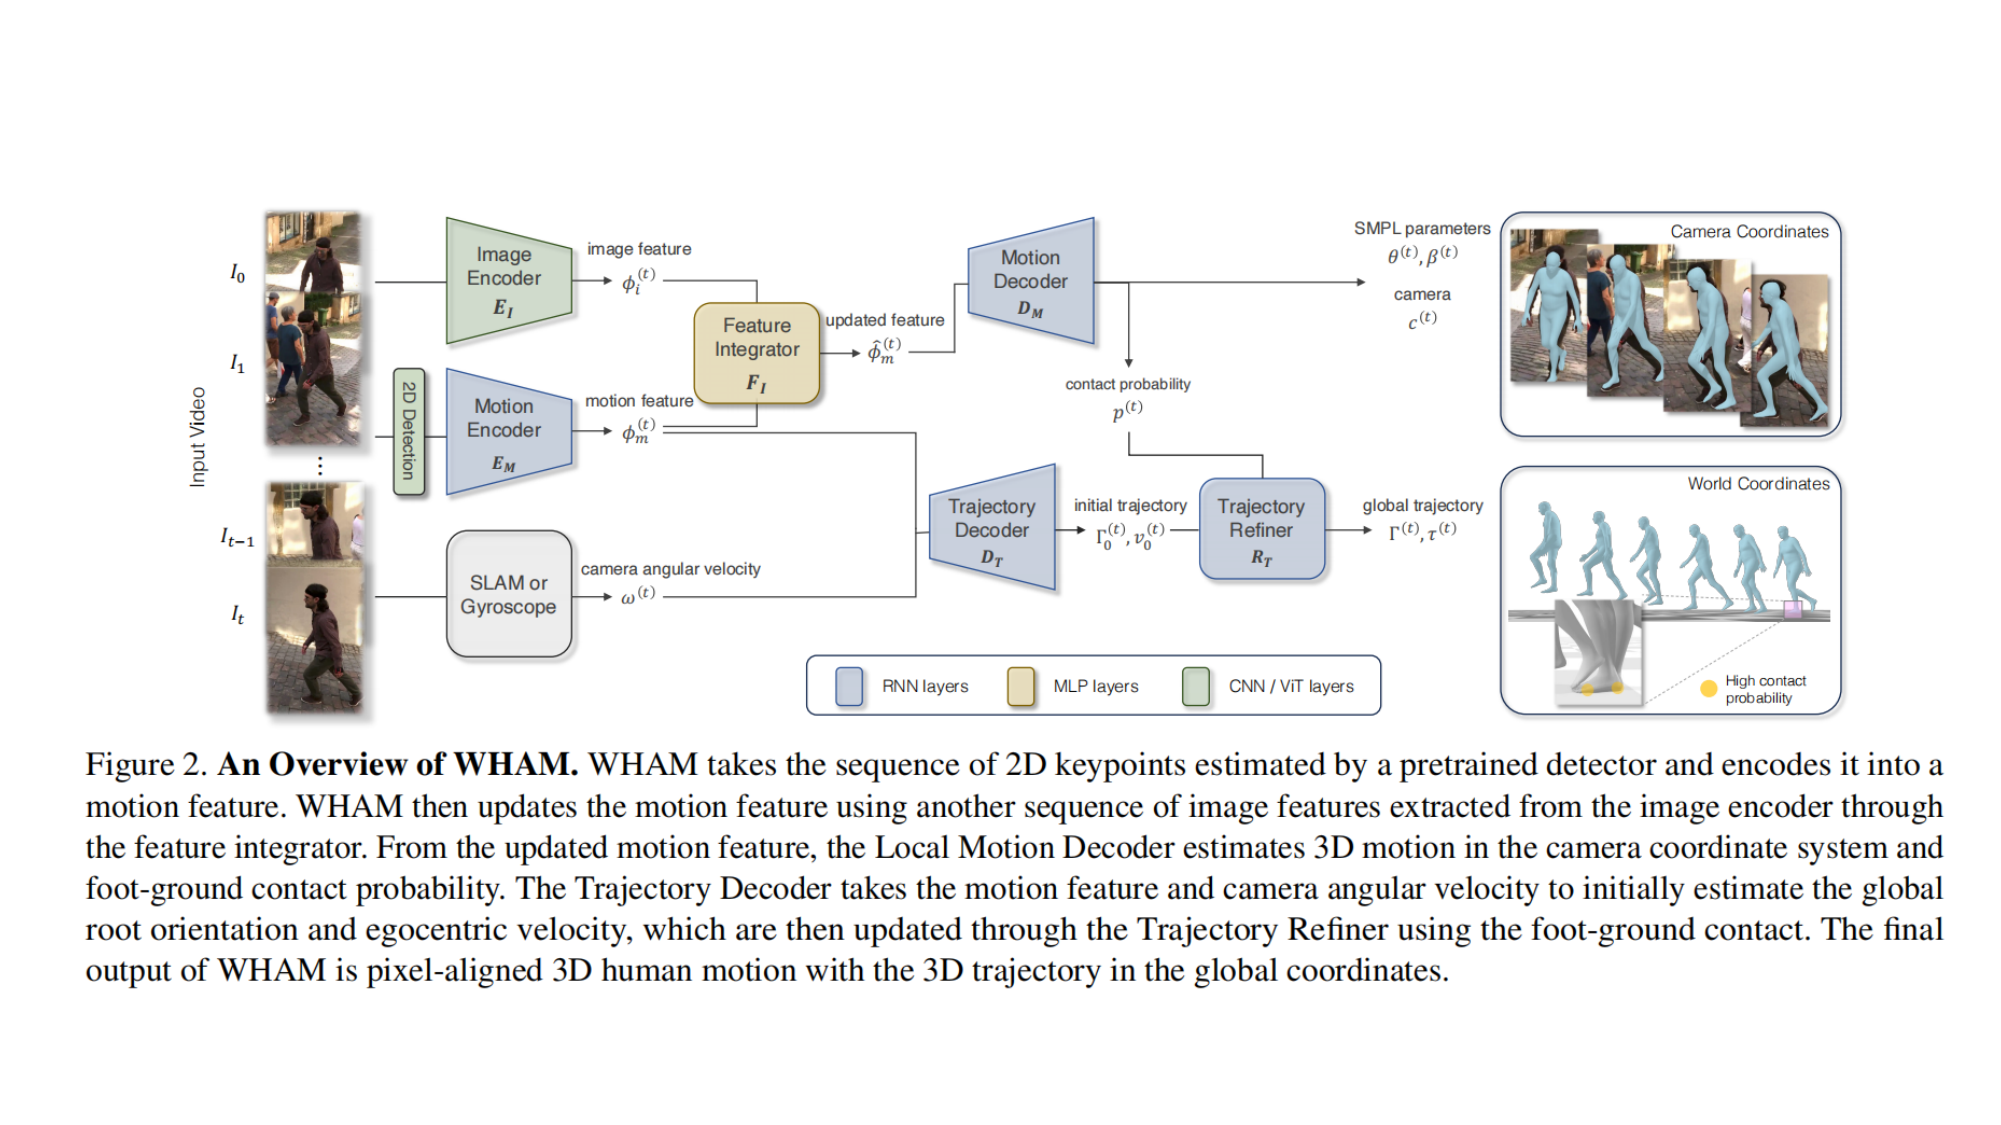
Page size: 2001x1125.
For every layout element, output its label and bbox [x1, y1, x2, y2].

picture [35, 78, 1965, 998]
